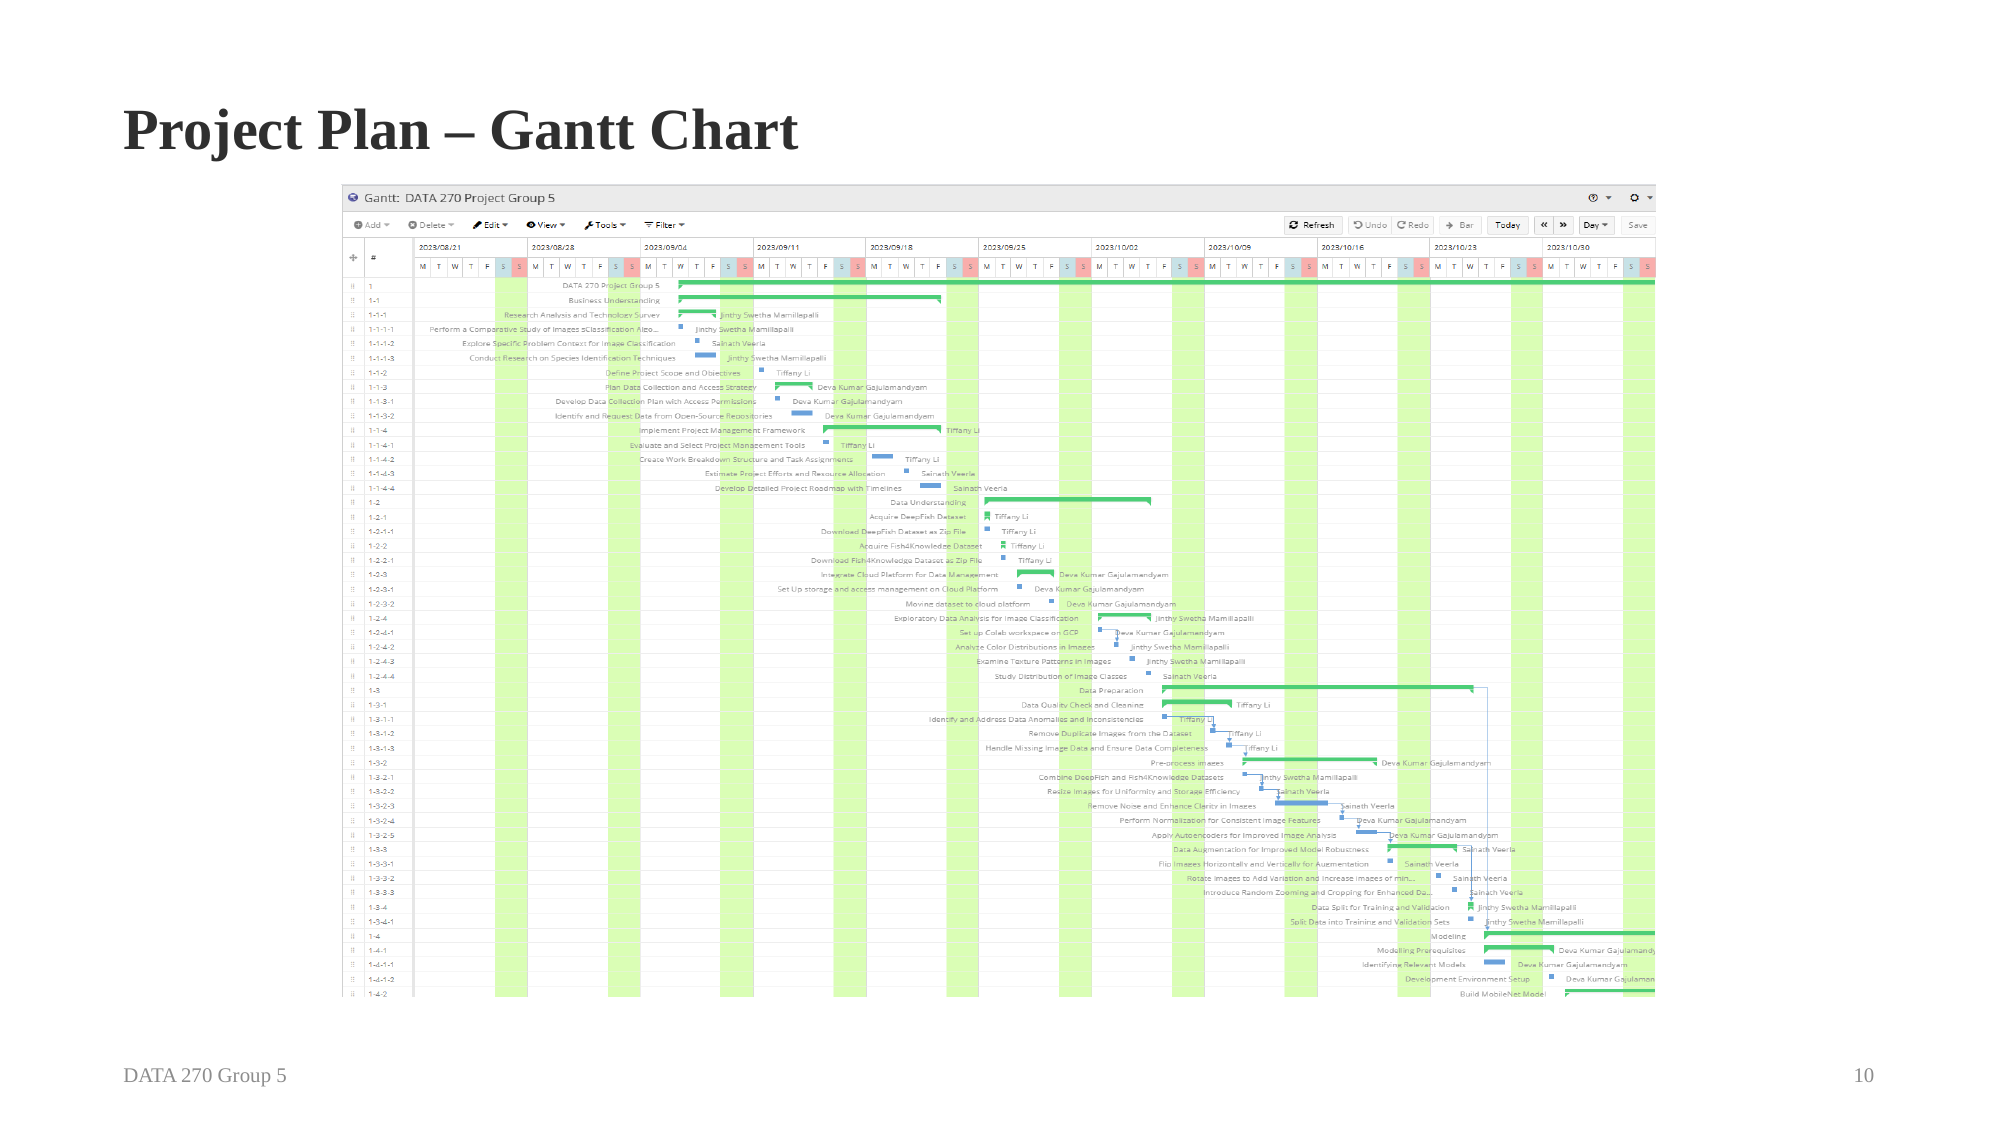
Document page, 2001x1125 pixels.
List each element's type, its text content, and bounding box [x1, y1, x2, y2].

title Project Plan – Gantt Chart [108, 21, 1890, 169]
picture [341, 183, 1657, 997]
slide_number ‹#› [1274, 1051, 1890, 1097]
footer DATA 270 Group 5 [108, 1051, 724, 1097]
